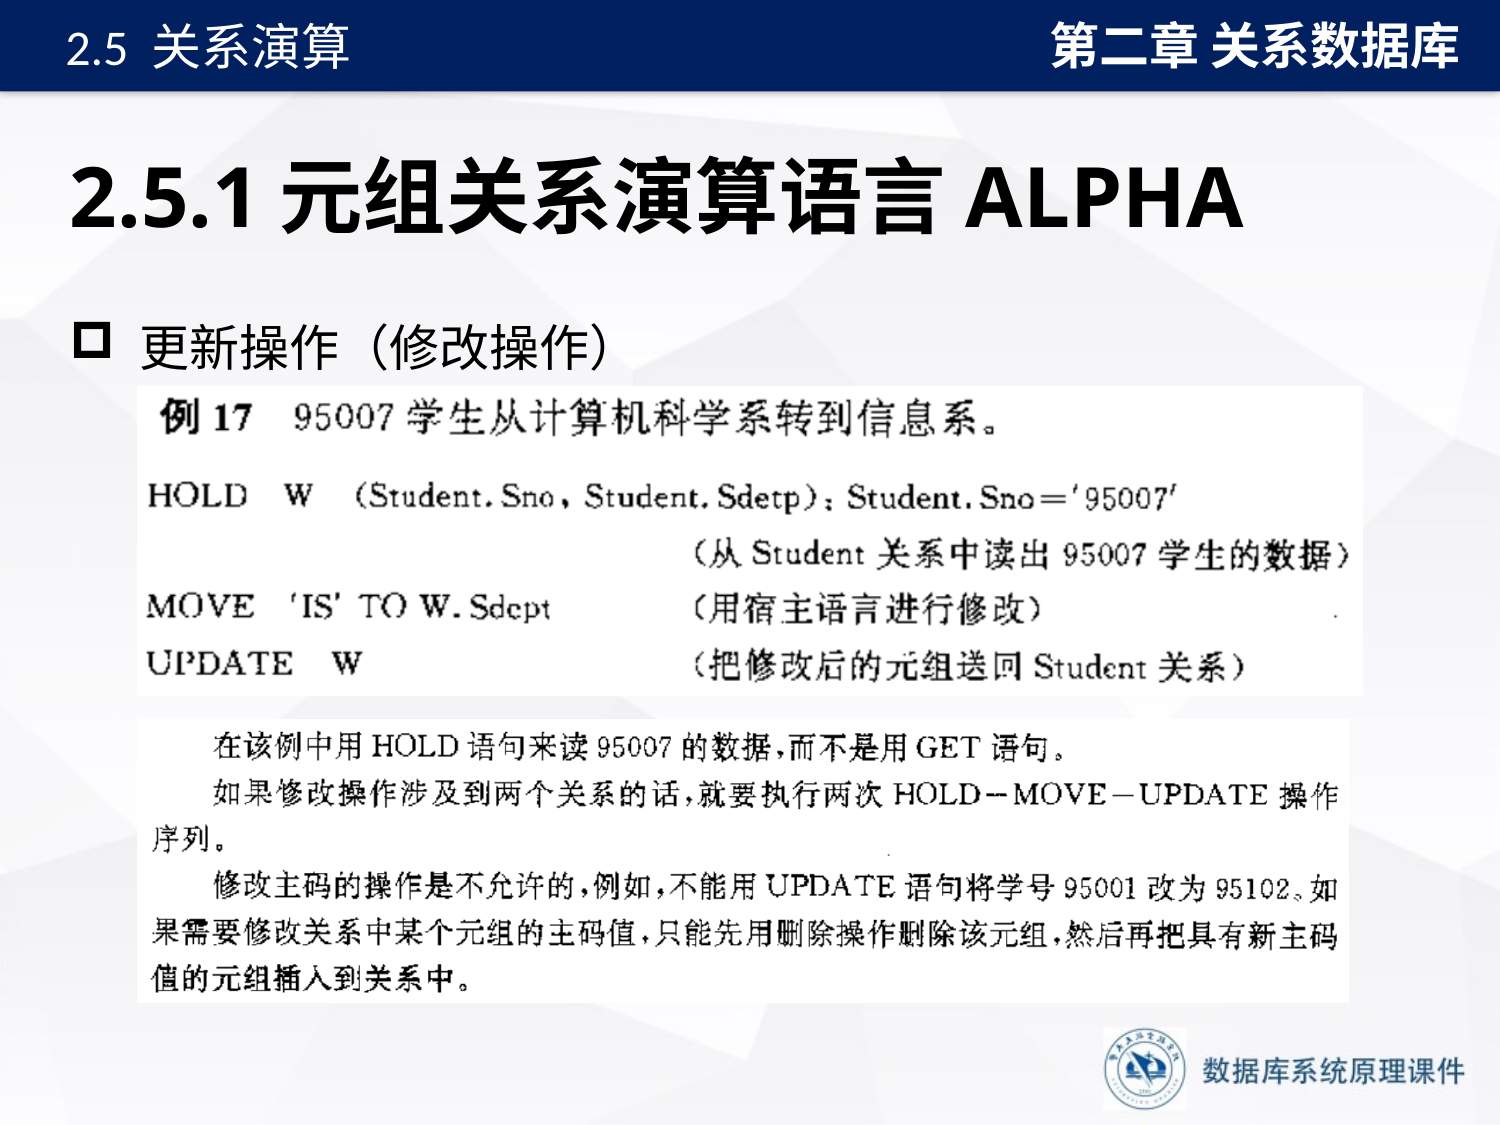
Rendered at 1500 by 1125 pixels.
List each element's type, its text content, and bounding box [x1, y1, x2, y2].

text_box 第二章 关系数据库 [1034, 7, 1476, 82]
picture [0, 92, 1500, 1125]
text_box [0, 0, 1500, 92]
title 2.5.1元组关系演算语言ALPHA [54, 100, 1349, 308]
text_box 2.5 关系演算 [50, 8, 367, 83]
list 更新操作（修改操作） [54, 308, 1349, 1023]
